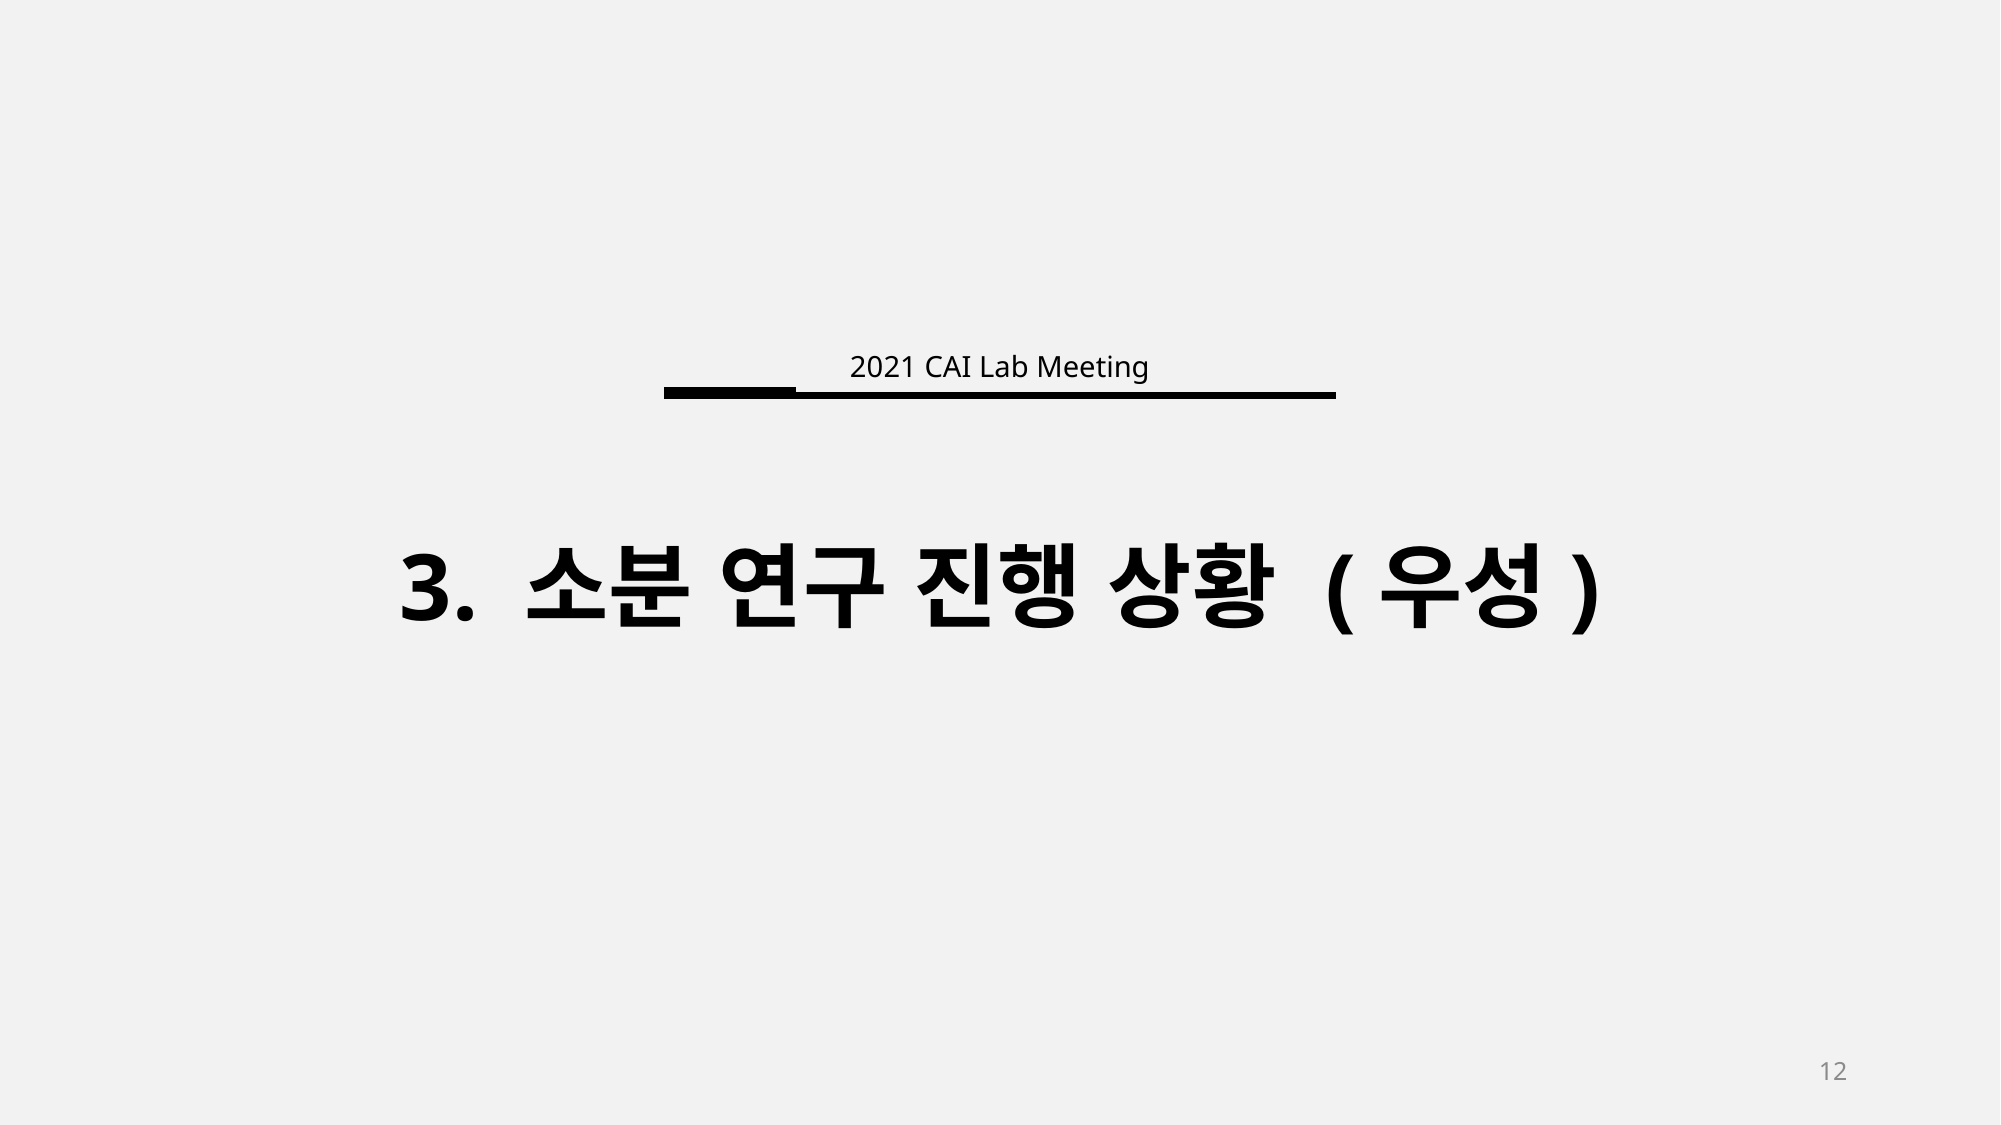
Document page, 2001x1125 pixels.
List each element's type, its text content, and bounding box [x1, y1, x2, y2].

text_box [259, 340, 1741, 640]
slide_number 12 [1412, 1042, 1863, 1103]
